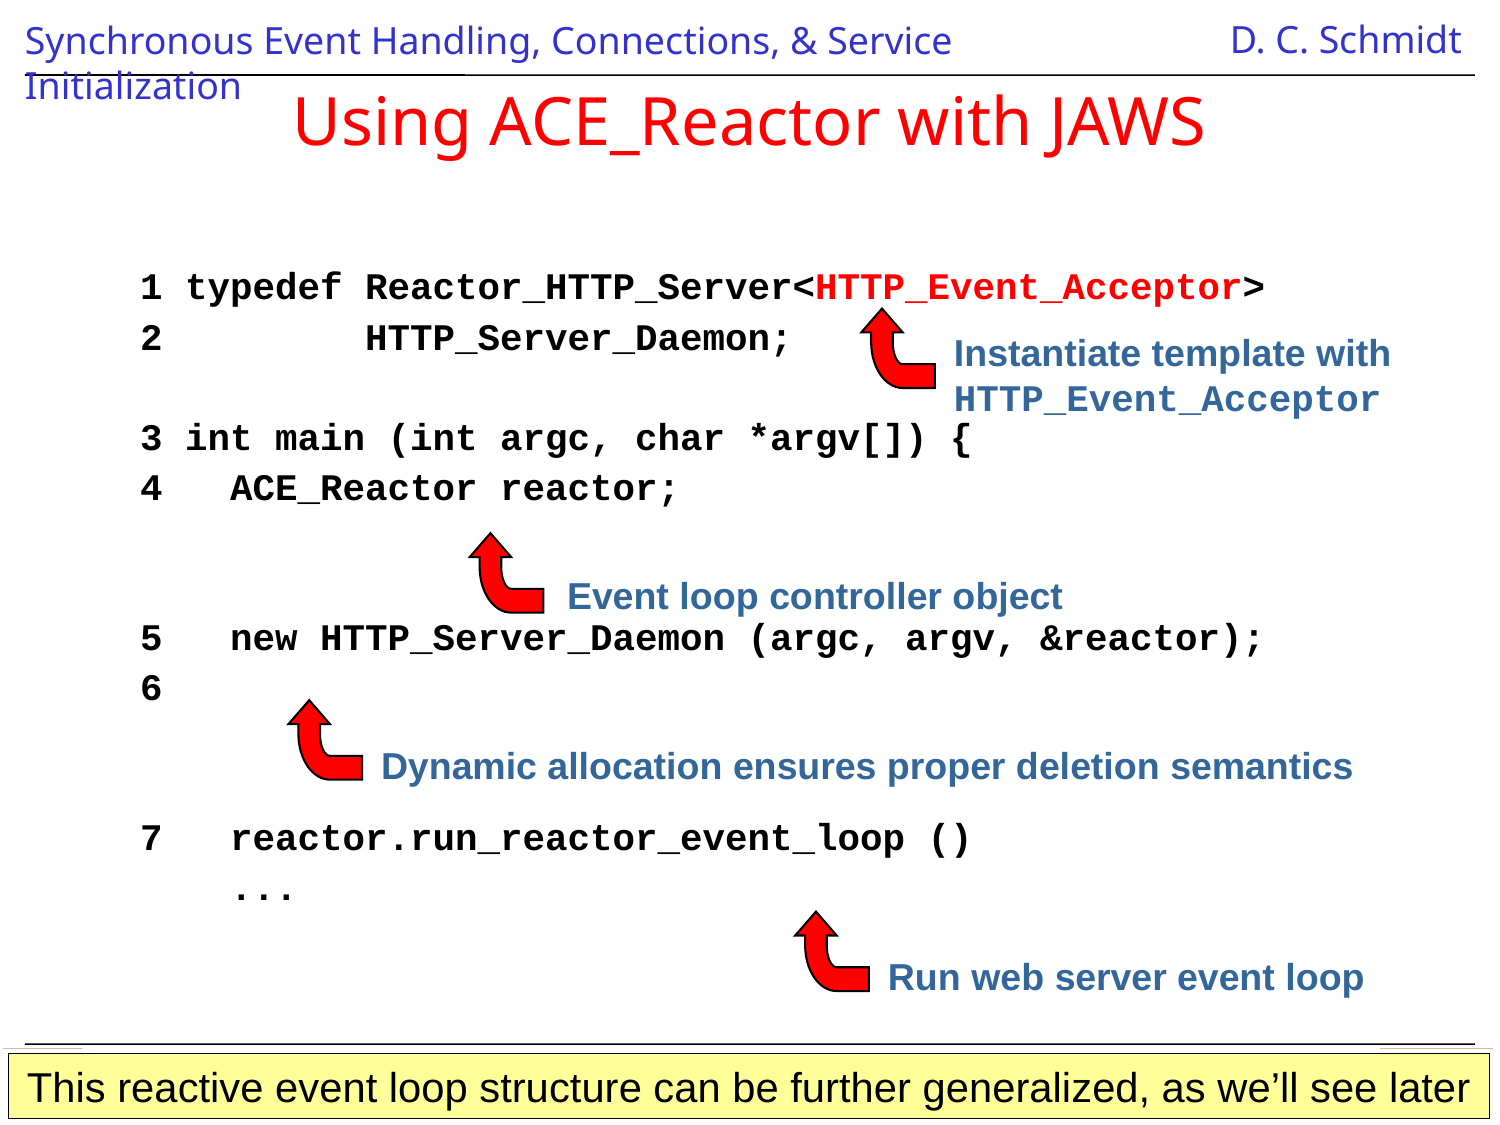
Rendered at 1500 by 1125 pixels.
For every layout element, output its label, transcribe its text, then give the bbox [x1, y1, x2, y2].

text_box This reactive event loop structure can be further generalized, as we’ll see later [8, 1053, 1490, 1119]
text_box [795, 911, 869, 992]
text_box [0, 1048, 1500, 1125]
text_box Instantiate template with HTTP_Event_Acceptor [939, 321, 1453, 427]
title Using ACE_Reactor with JAWS [24, 87, 1476, 151]
text_box [861, 308, 935, 388]
text_box [288, 700, 363, 780]
text_box [469, 533, 544, 613]
text_box Dynamic allocation ensures proper deletion semantics [366, 734, 1372, 794]
text_box 1 typedef Reactor_HTTP_Server<HTTP_Event_Acceptor> 2 HTTP_Server_Daemon; 3 int main (int argc, char *argv[]) { 4 ACE_Reactor reactor; 5 new HTTP_Server_Daemon (argc, argv, &reactor); 6 7 reactor.run_reactor_event_loop () ... [102, 255, 1303, 916]
text_box Run web server event loop [873, 945, 1400, 1006]
text_box Event loop controller object [552, 565, 1112, 625]
